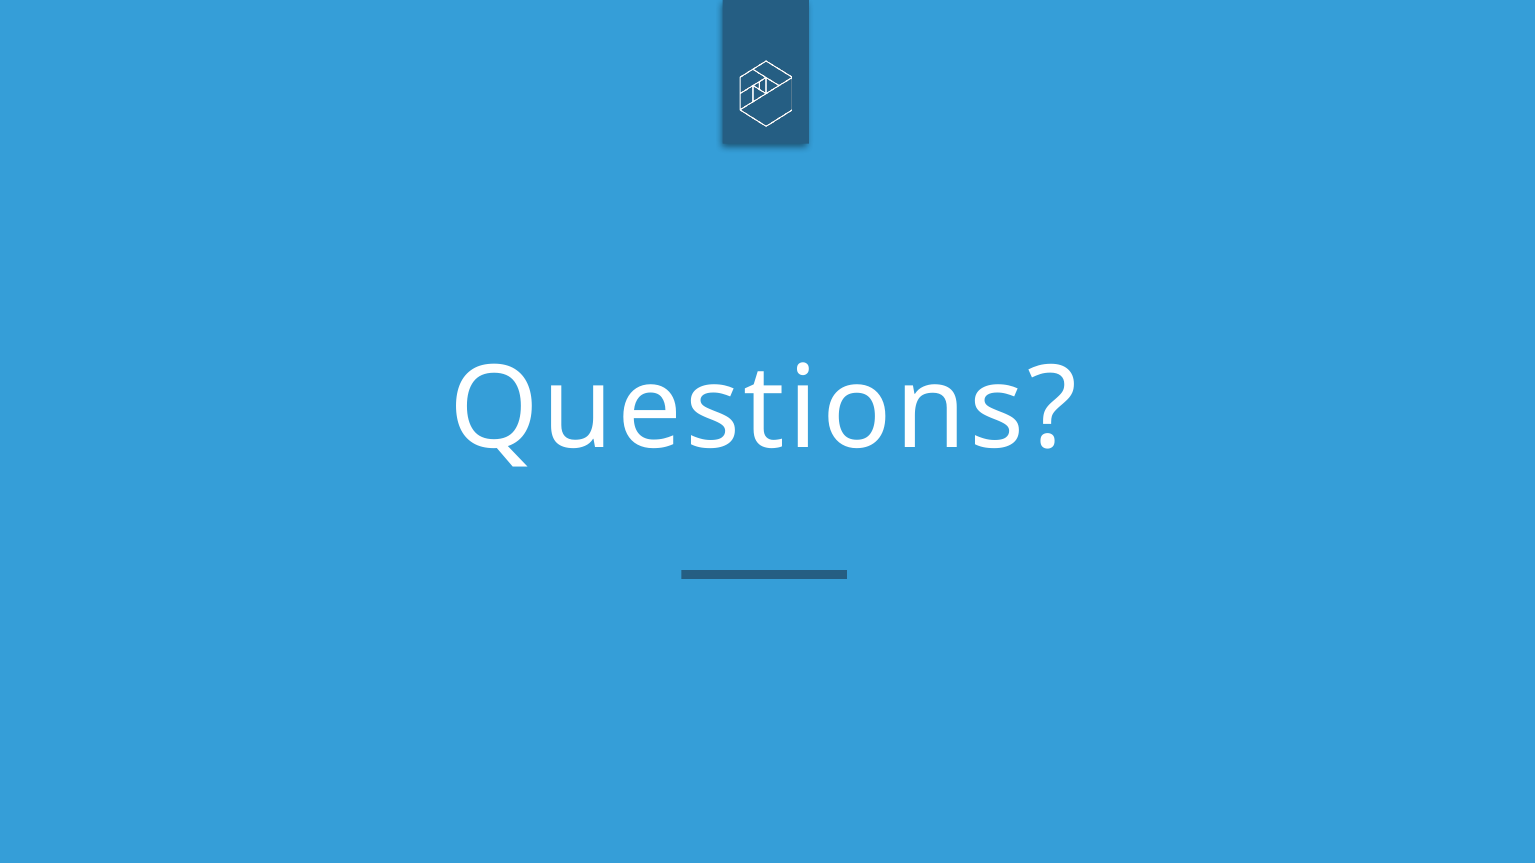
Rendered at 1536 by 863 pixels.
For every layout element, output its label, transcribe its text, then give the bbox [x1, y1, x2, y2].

title Questions? [208, 325, 1320, 538]
